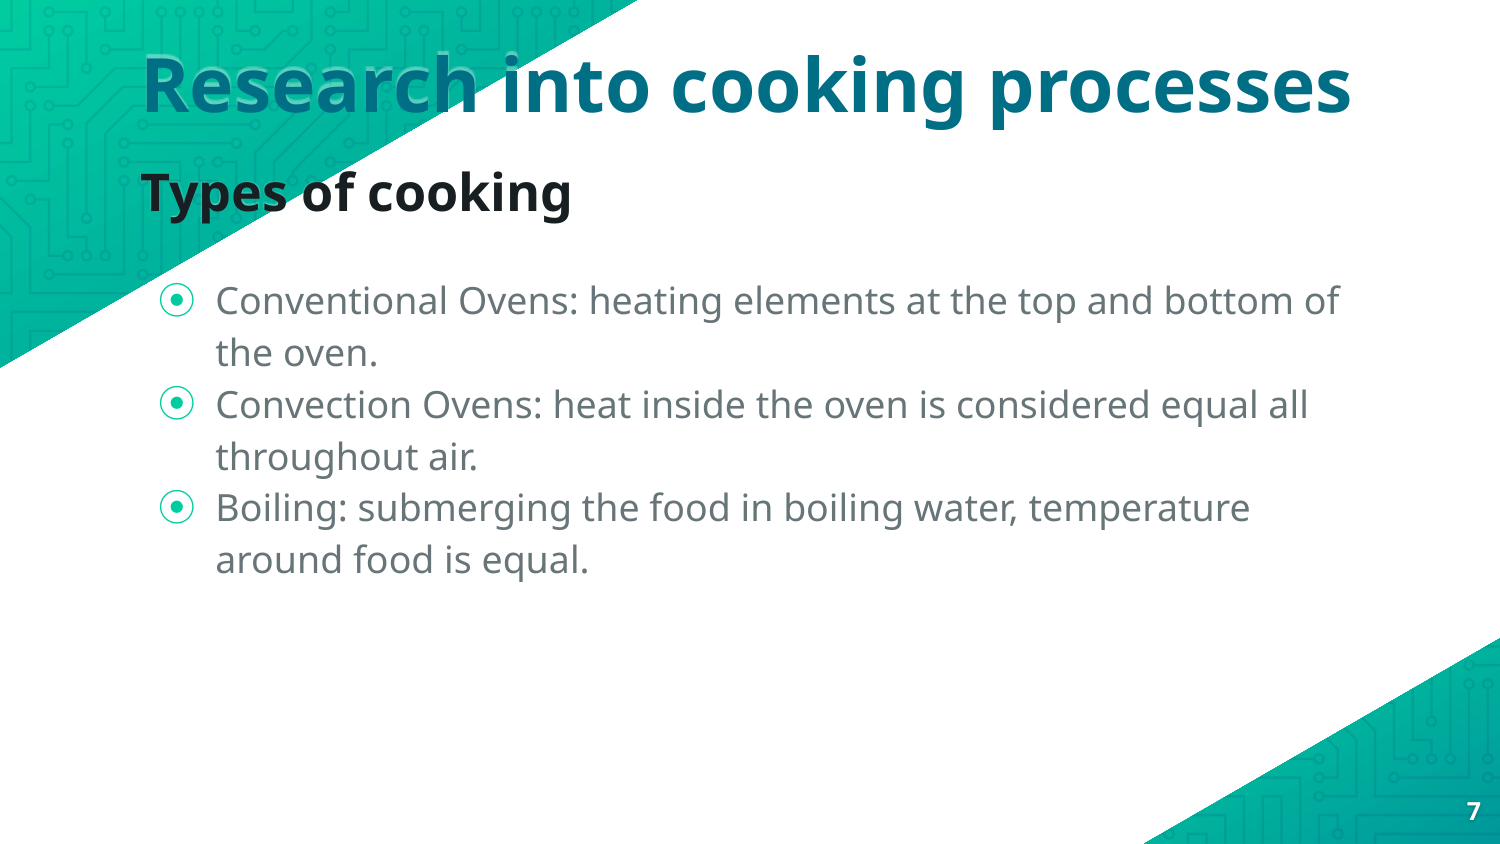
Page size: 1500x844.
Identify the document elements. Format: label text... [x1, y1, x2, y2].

title Research into cooking processes [140, 47, 1360, 129]
slide_number 7 [1391, 779, 1482, 844]
title Types of cooking [140, 166, 1360, 249]
list Conventional Ovens: heating elements at the top and bottom of the oven.​ Convection Ovens: heat inside the oven is considered equal all throughout air.​ Boiling: submerging the food in boiling water, temperature around food is equal.​ [140, 270, 1360, 724]
